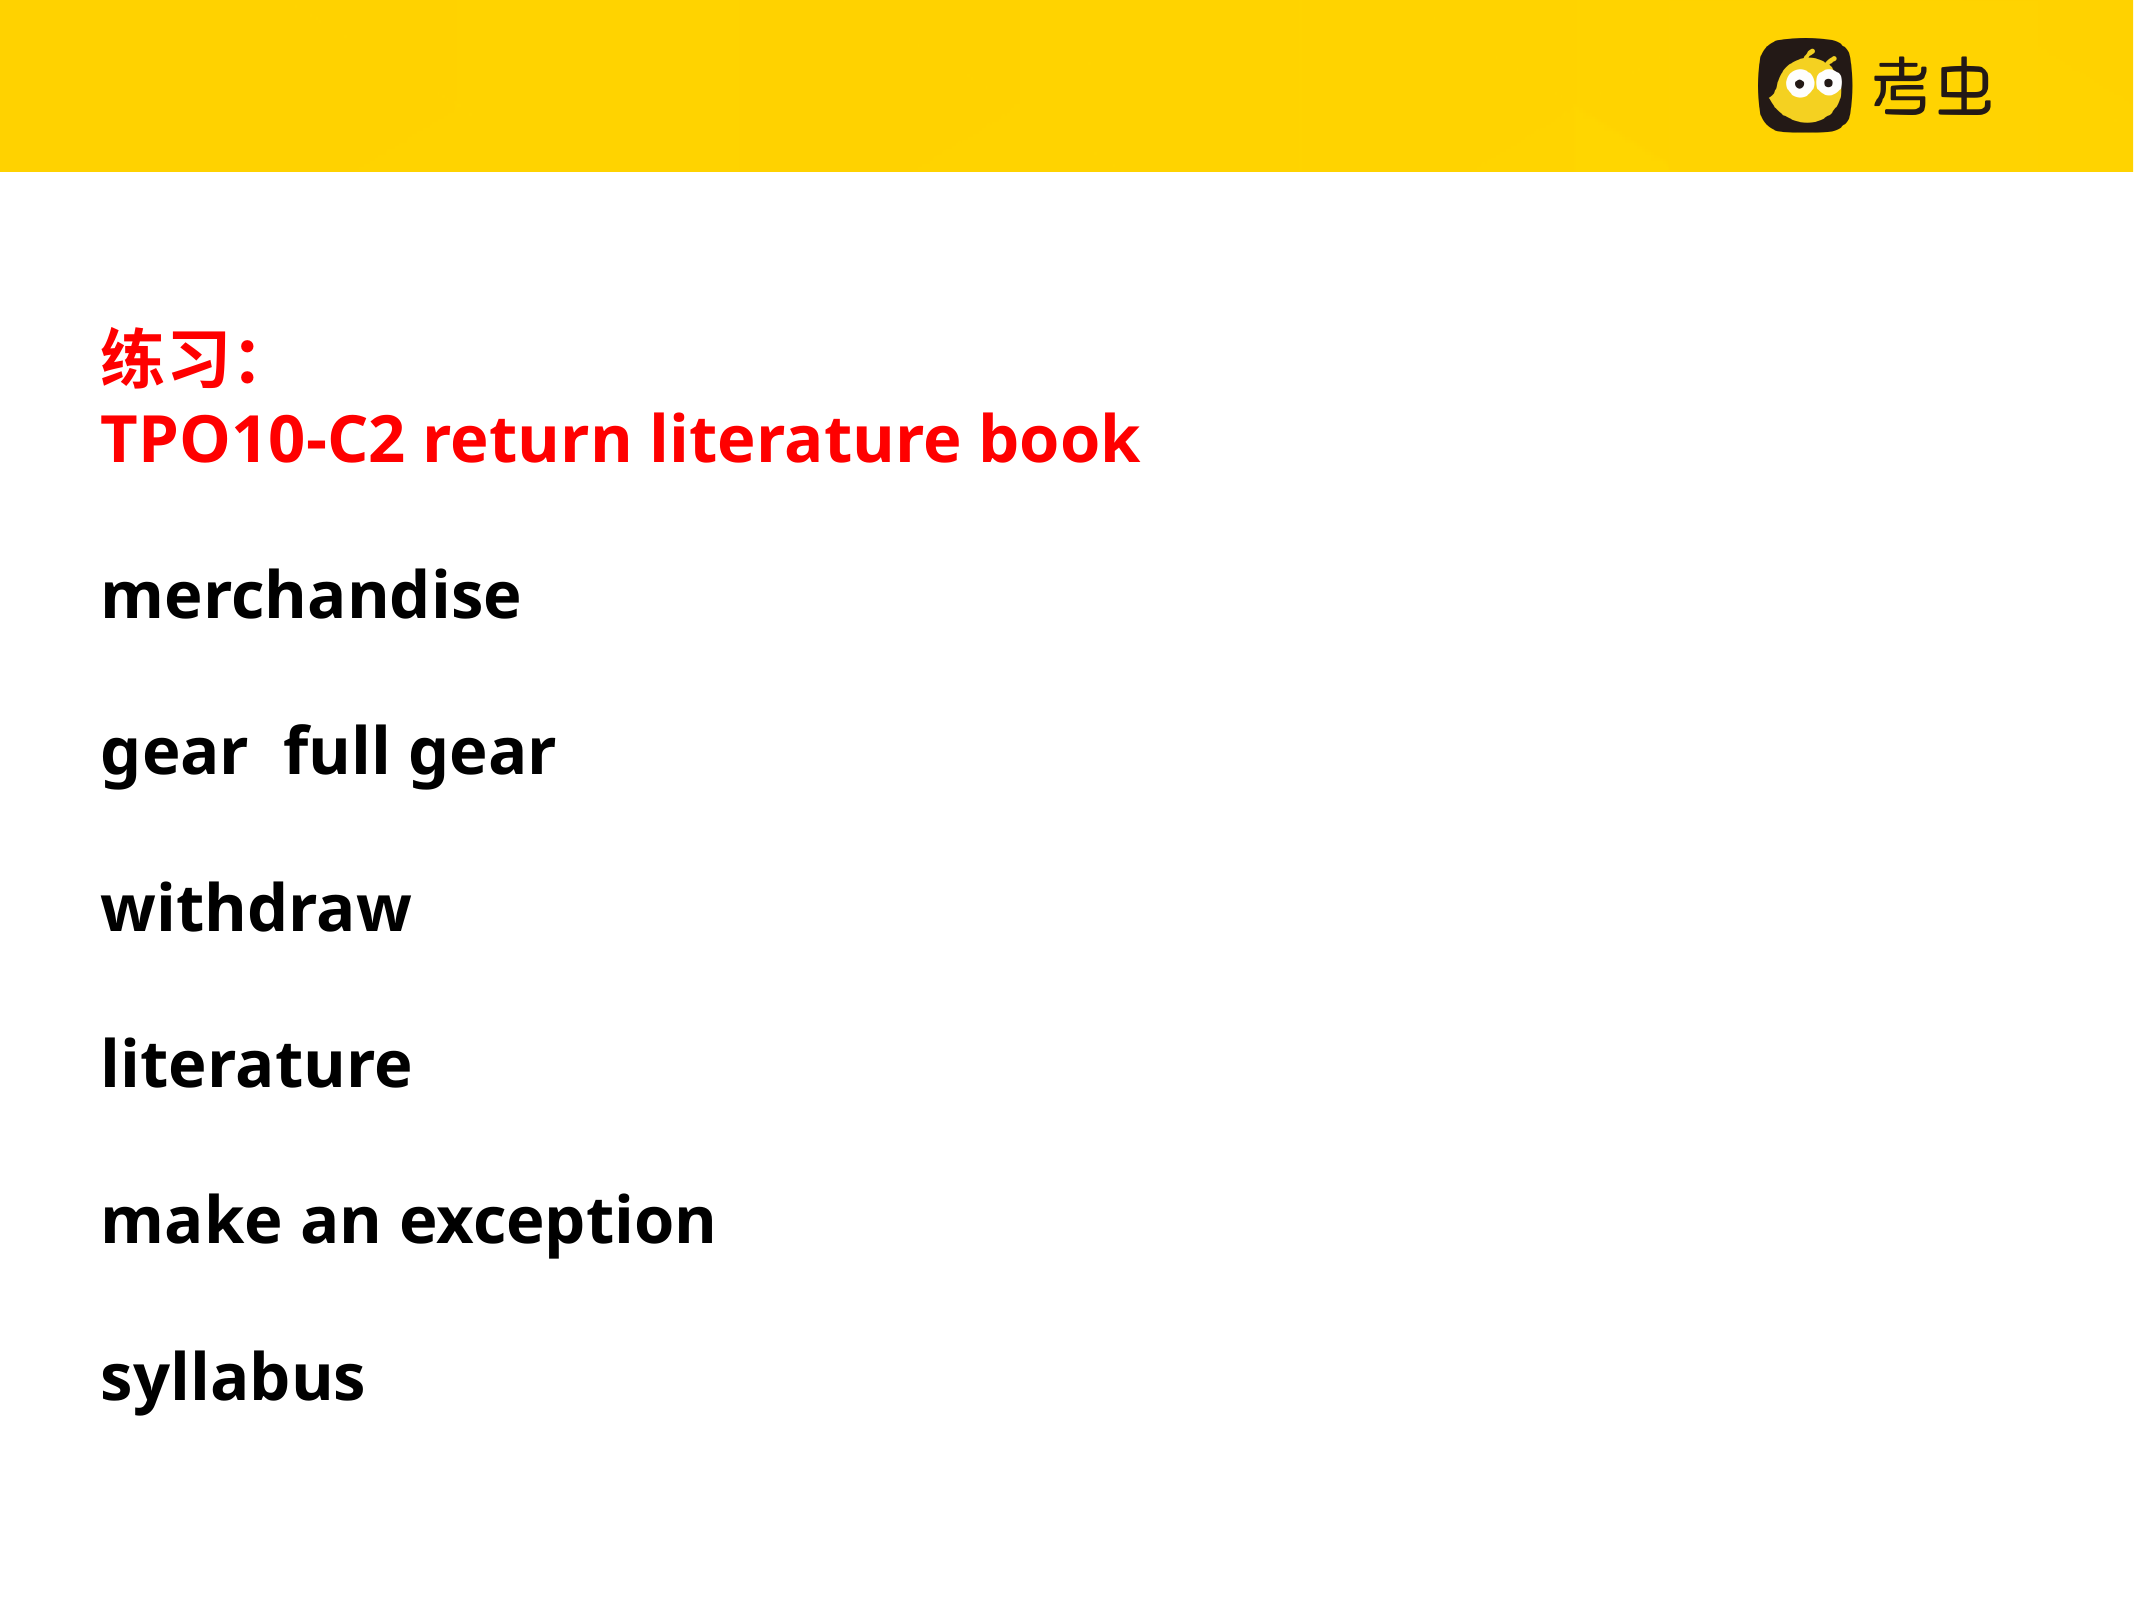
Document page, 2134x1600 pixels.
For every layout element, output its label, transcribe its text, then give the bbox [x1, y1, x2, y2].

picture [0, 0, 2134, 172]
picture [1758, 38, 1991, 133]
list 练习： TPO10-C2 return literature book merchandise gear full gear withdraw literature make an exception syllabus [92, 309, 2116, 1426]
